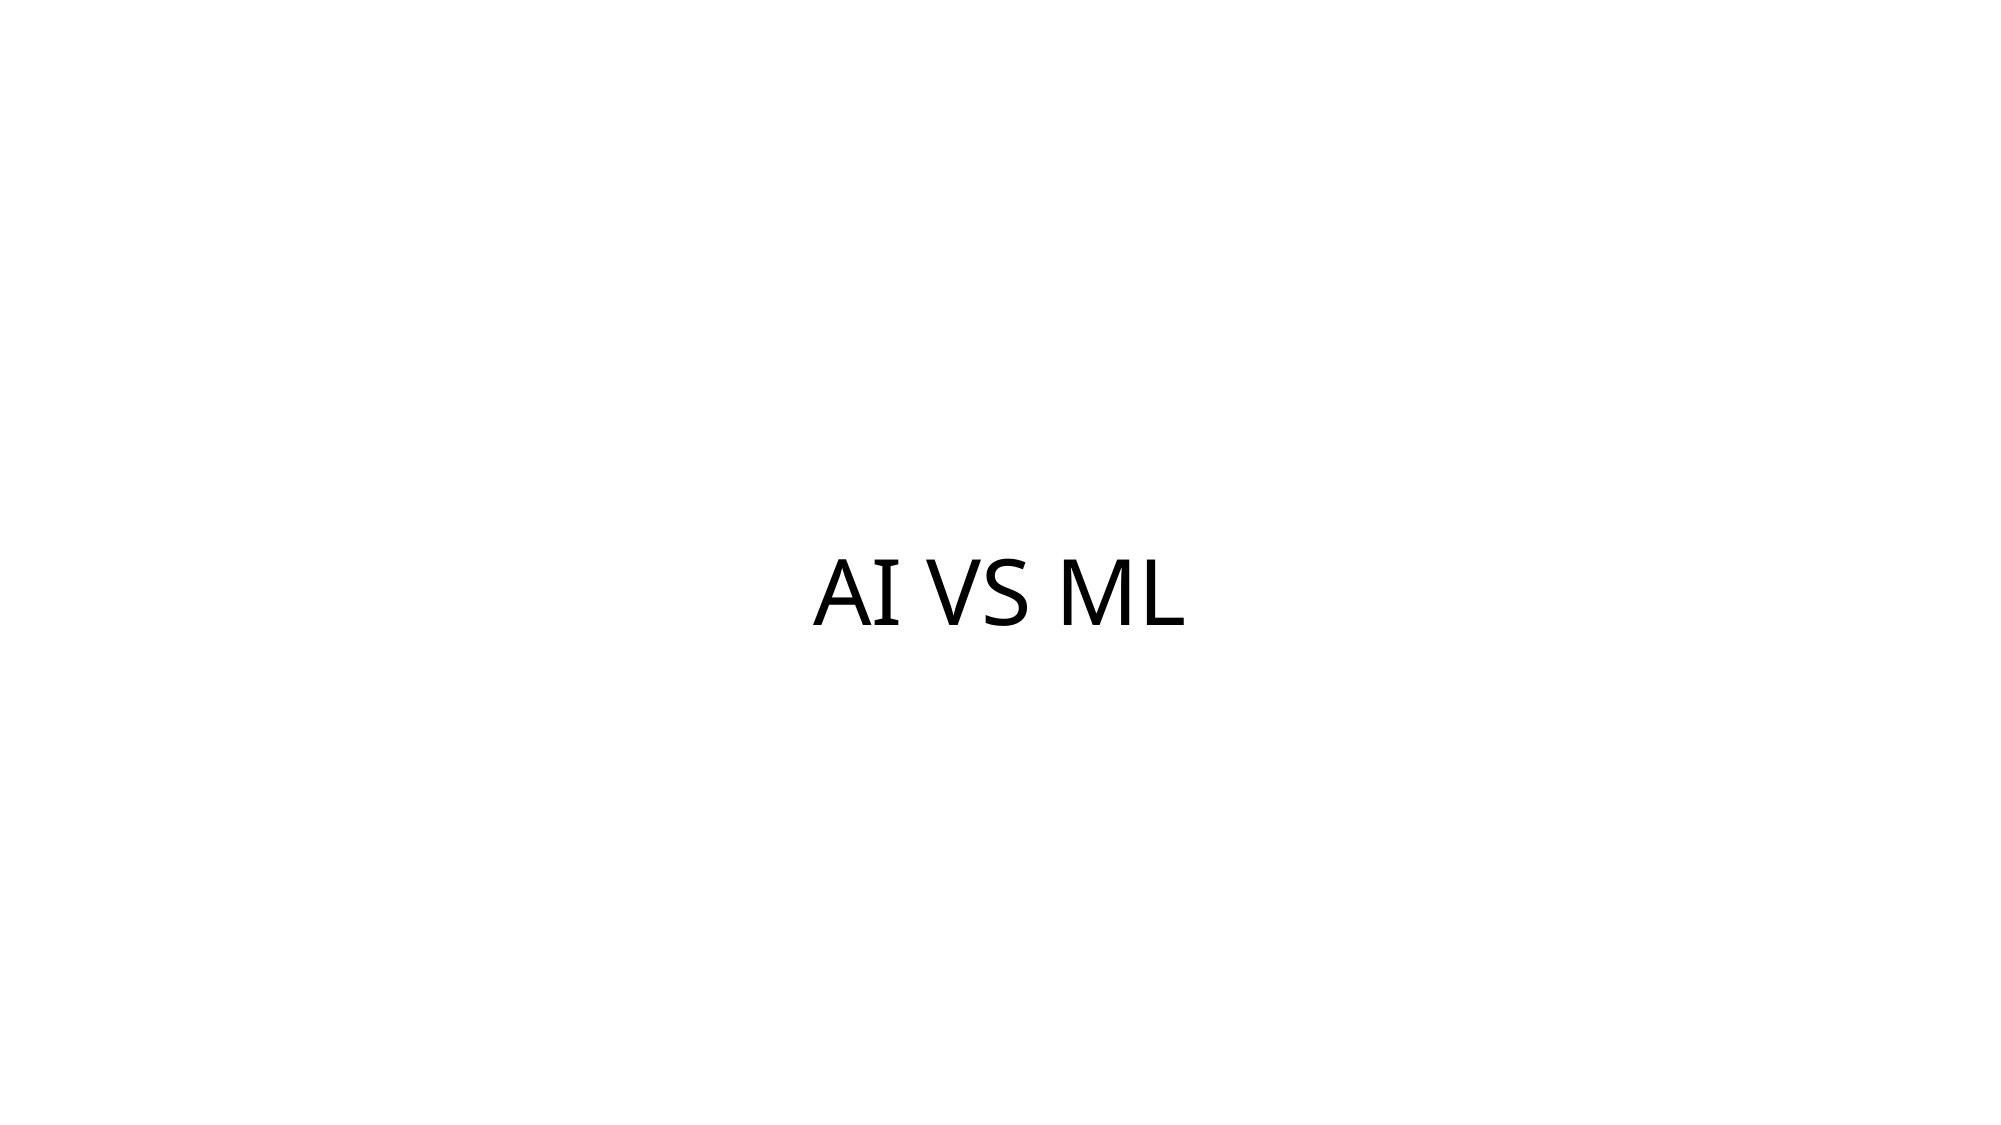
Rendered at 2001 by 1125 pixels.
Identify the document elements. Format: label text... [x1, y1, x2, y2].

title AI VS ML [137, 389, 1863, 803]
